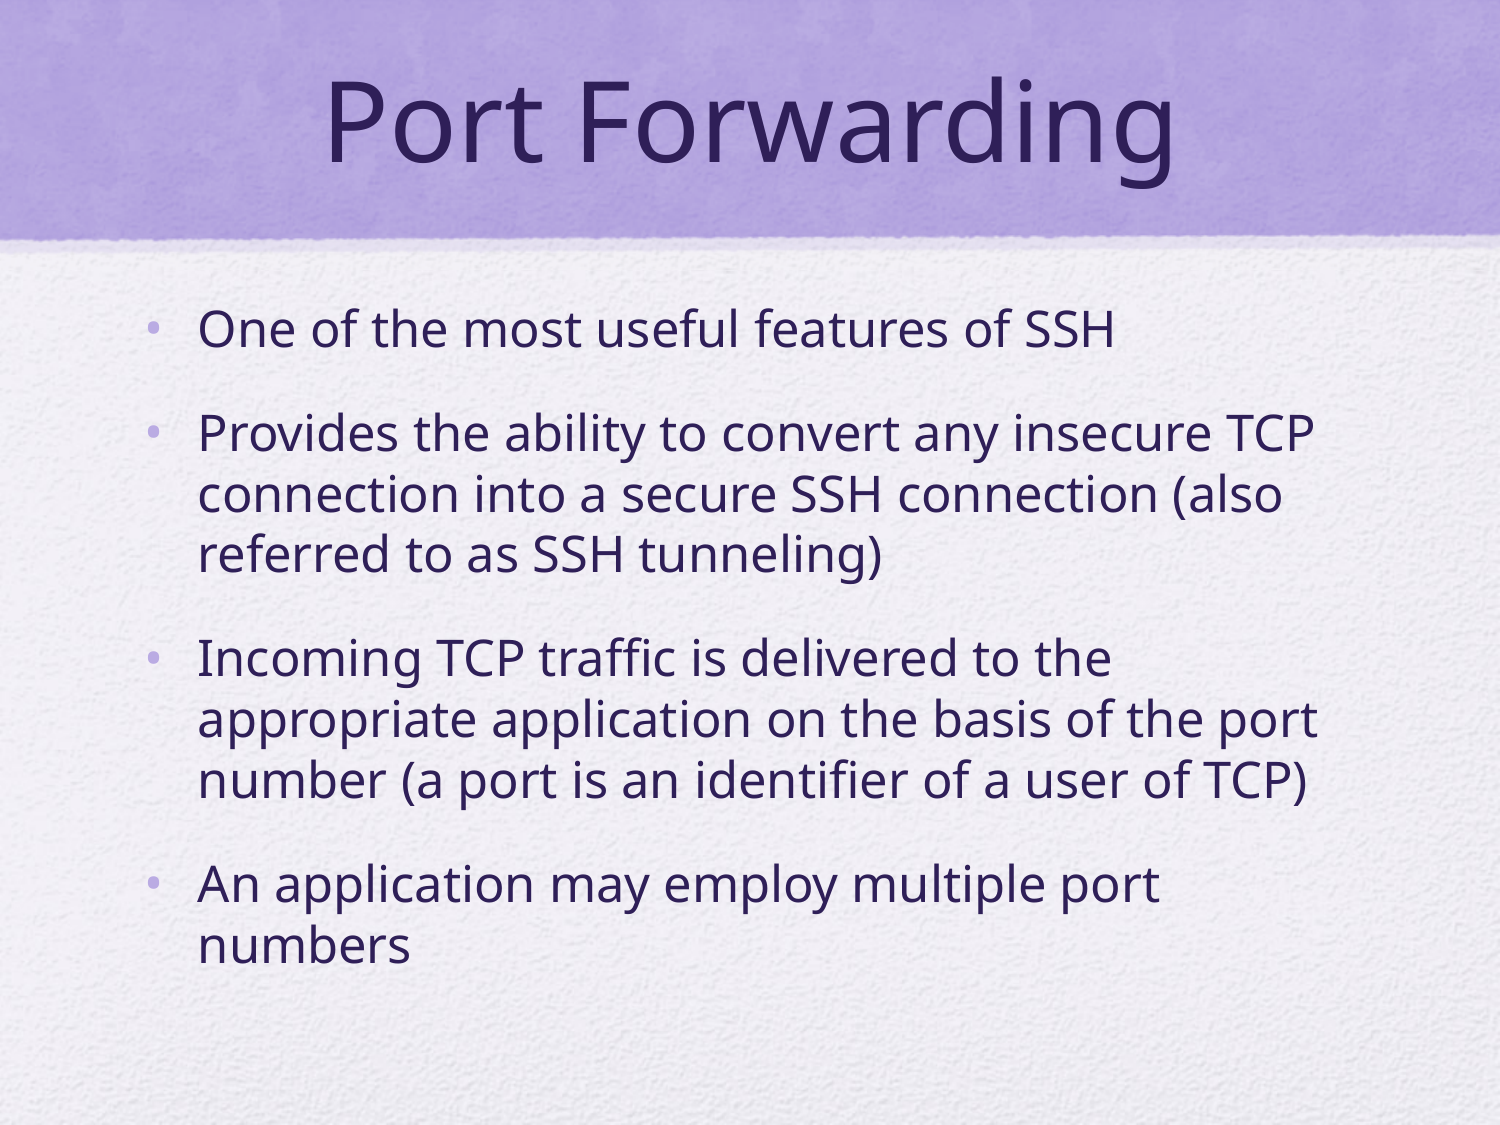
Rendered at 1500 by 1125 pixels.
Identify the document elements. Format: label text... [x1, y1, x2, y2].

list One of the most useful features of SSH Provides the ability to convert any insecure TCP connection into a secure SSH connection (also referred to as SSH tunneling) Incoming TCP traffic is delivered to the appropriate application on the basis of the port number (a port is an identifier of a user of TCP) An application may employ multiple port numbers [129, 288, 1373, 993]
title Port Forwarding [129, 6, 1373, 239]
picture [0, 225, 1500, 1125]
